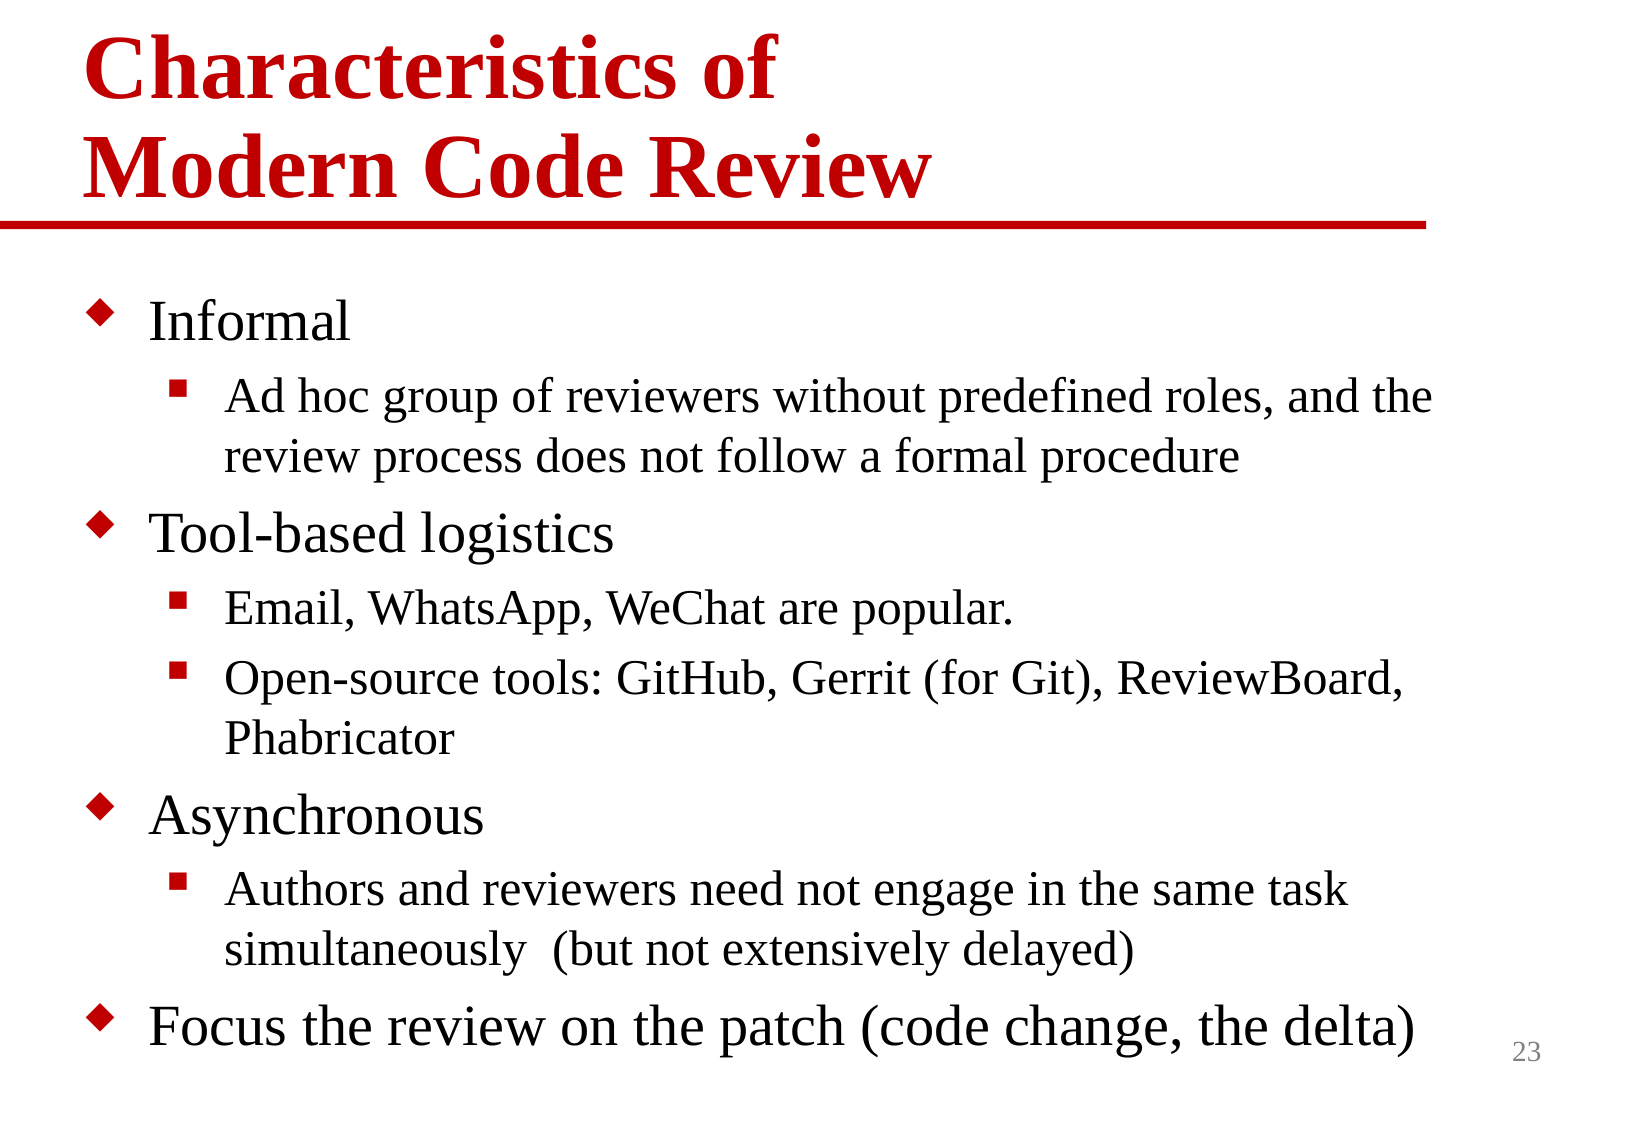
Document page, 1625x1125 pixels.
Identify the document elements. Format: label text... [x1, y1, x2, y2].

list Informal Ad hoc group of reviewers without predefined roles, and the review process does not follow a formal procedure Tool-based logistics Email, WhatsApp, WeChat are popular. Open-source tools: GitHub, Gerrit (for Git), ReviewBoard, Phabricator Asynchronous Authors and reviewers need not engage in the same task simultaneously (but not extensively delayed) Focus the review on the patch (code change, the delta) [67, 275, 1563, 1088]
title Characteristics of Modern Code Review [67, 43, 988, 225]
slide_number 23 [1218, 1012, 1557, 1088]
